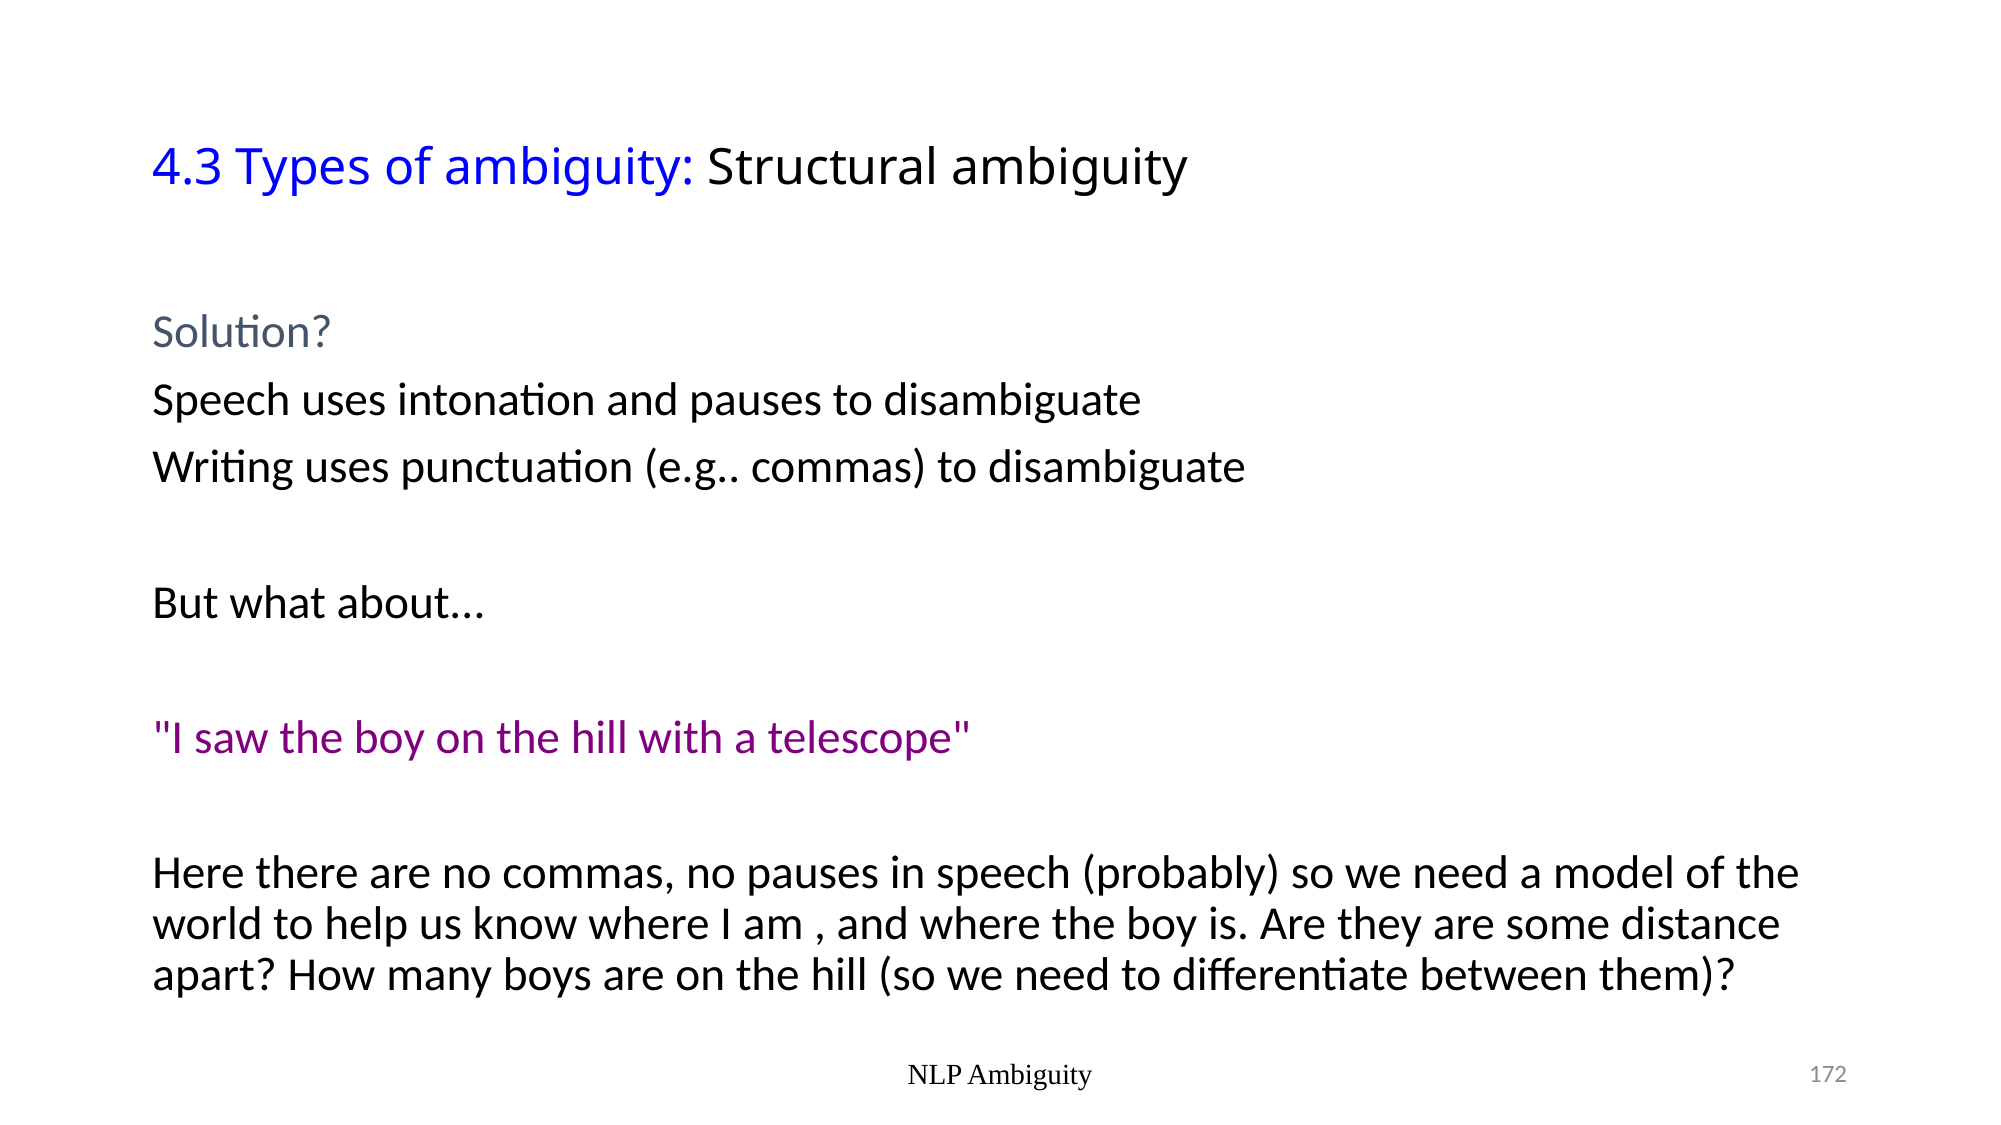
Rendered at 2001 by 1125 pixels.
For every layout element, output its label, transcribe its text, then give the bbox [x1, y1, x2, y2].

title 4.3 Types of ambiguity: Structural ambiguity [137, 59, 1863, 278]
slide_number 172 [1412, 1042, 1863, 1103]
list Solution? Speech uses intonation and pauses to disambiguate Writing uses punctuation (e.g.. commas) to disambiguate But what about... "I saw the boy on the hill with a telescope" Here there are no commas, no pauses in speech (probably) so we need a model of the world to help us know where I am , and where the boy is. Are they are some distance apart? How many boys are on the hill (so we need to differentiate between them)? [137, 299, 1863, 1014]
footer NLP Ambiguity [662, 1042, 1338, 1103]
